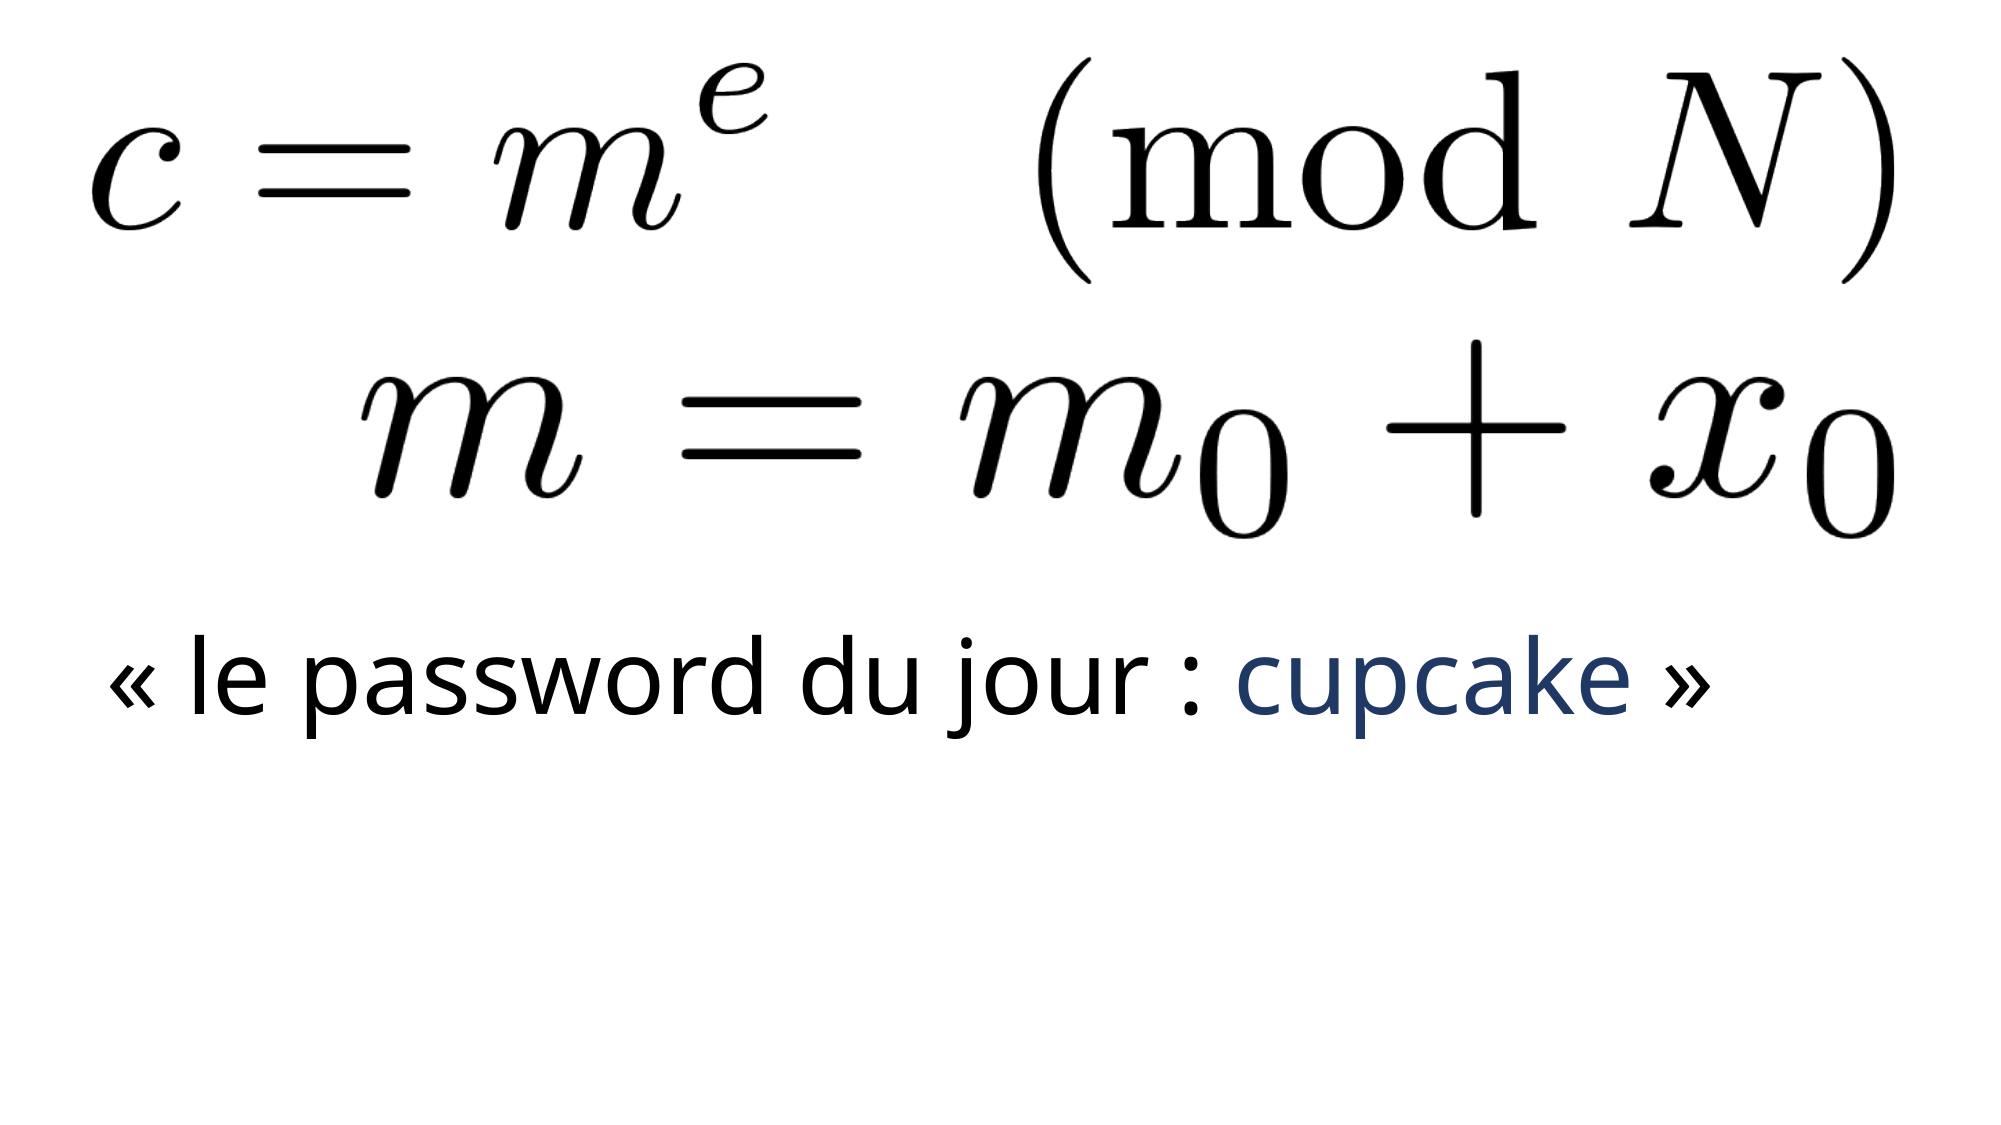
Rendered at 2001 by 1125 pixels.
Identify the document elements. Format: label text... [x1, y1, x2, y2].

text_box « le password du jour : cupcake » [91, 603, 1932, 743]
picture [91, 56, 1895, 634]
